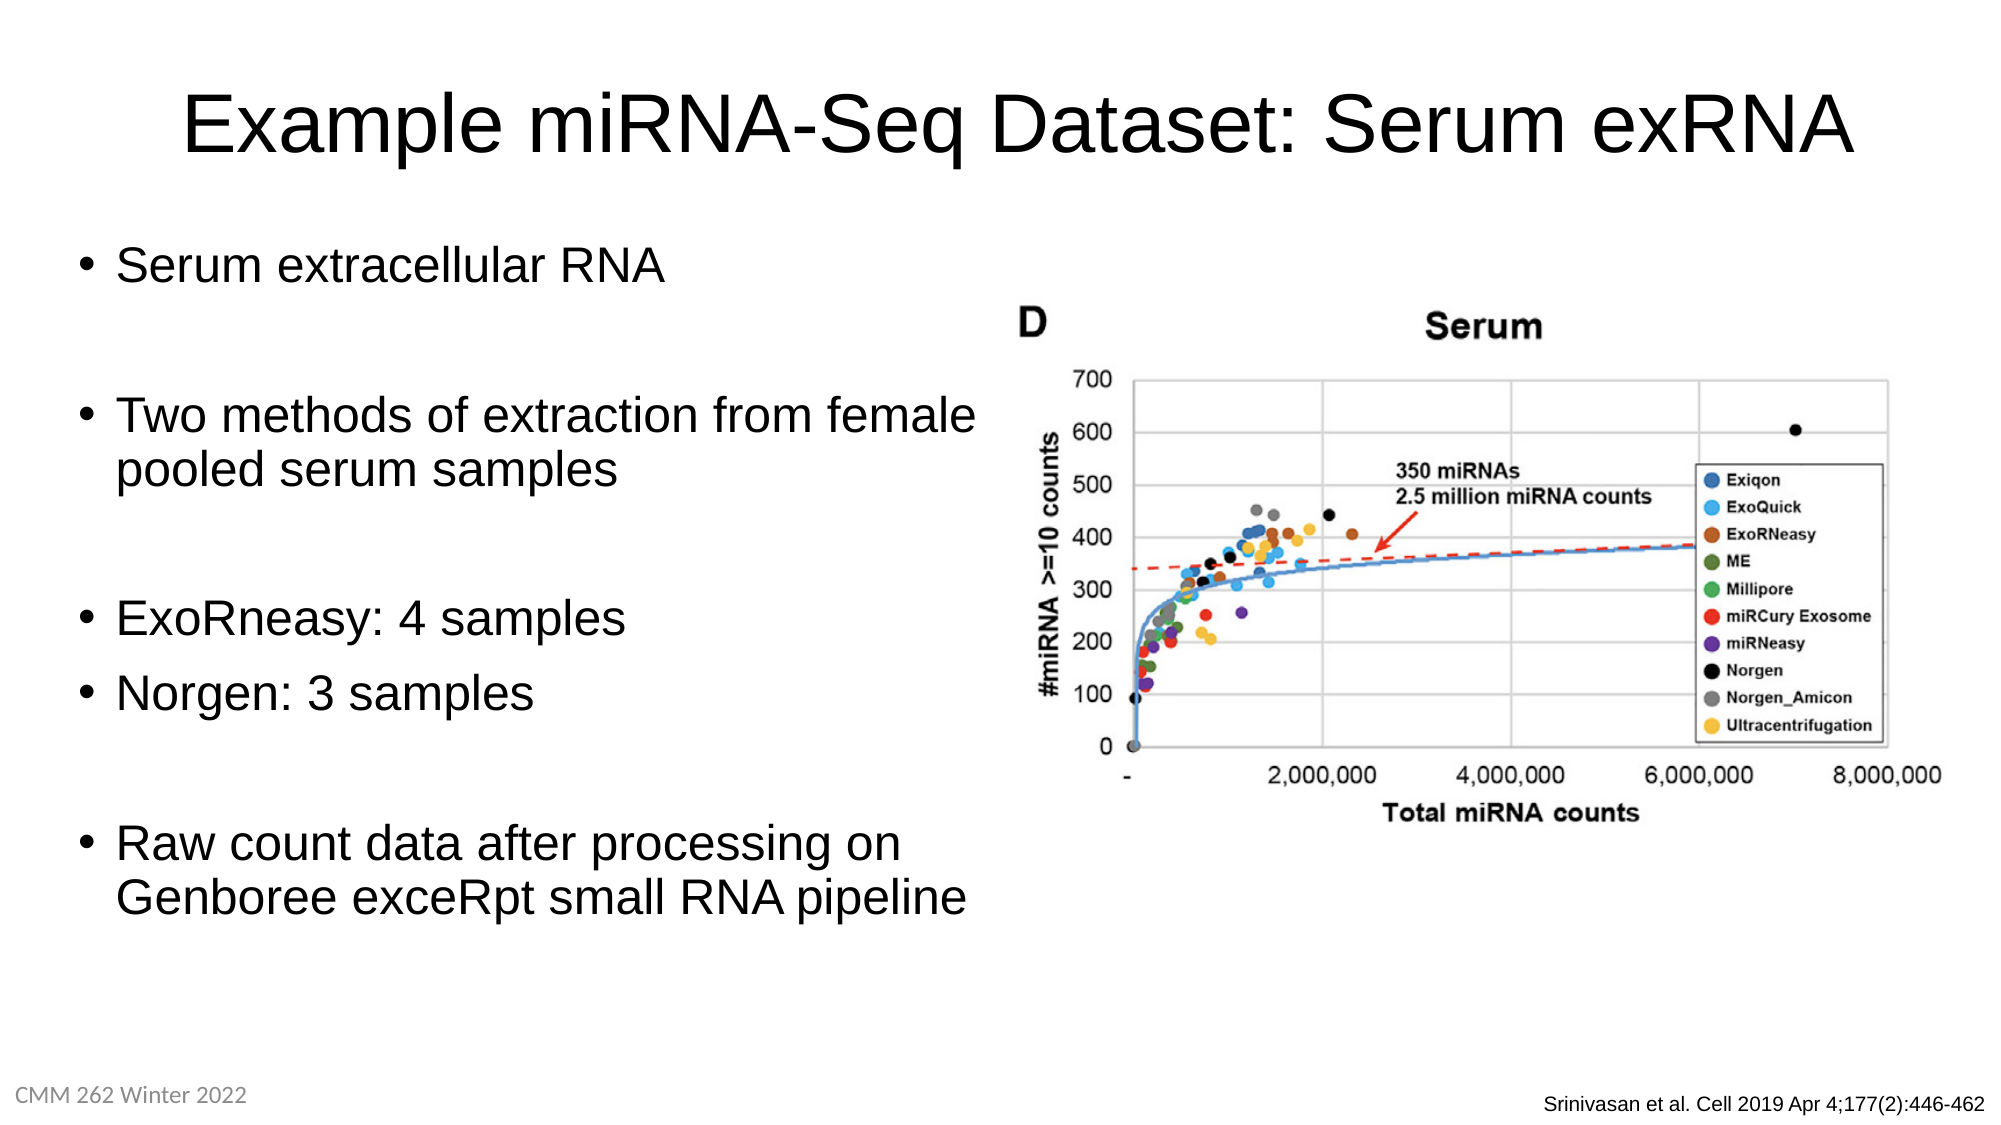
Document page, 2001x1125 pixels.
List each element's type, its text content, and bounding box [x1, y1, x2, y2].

list Serum extracellular RNA Two methods of extraction from female pooled serum samples ExoRneasy: 4 samples Norgen: 3 samples Raw count data after processing on Genboree exceRpt small RNA pipeline [63, 231, 1075, 1023]
text_box Example miRNA-Seq Dataset: Serum exRNA [165, 17, 1891, 235]
picture [1016, 295, 1950, 846]
footer CMM 262 Winter 2022 [0, 1064, 675, 1124]
text_box Srinivasan et al. Cell 2019 Apr 4;177(2):446-462 [830, 1083, 2000, 1124]
